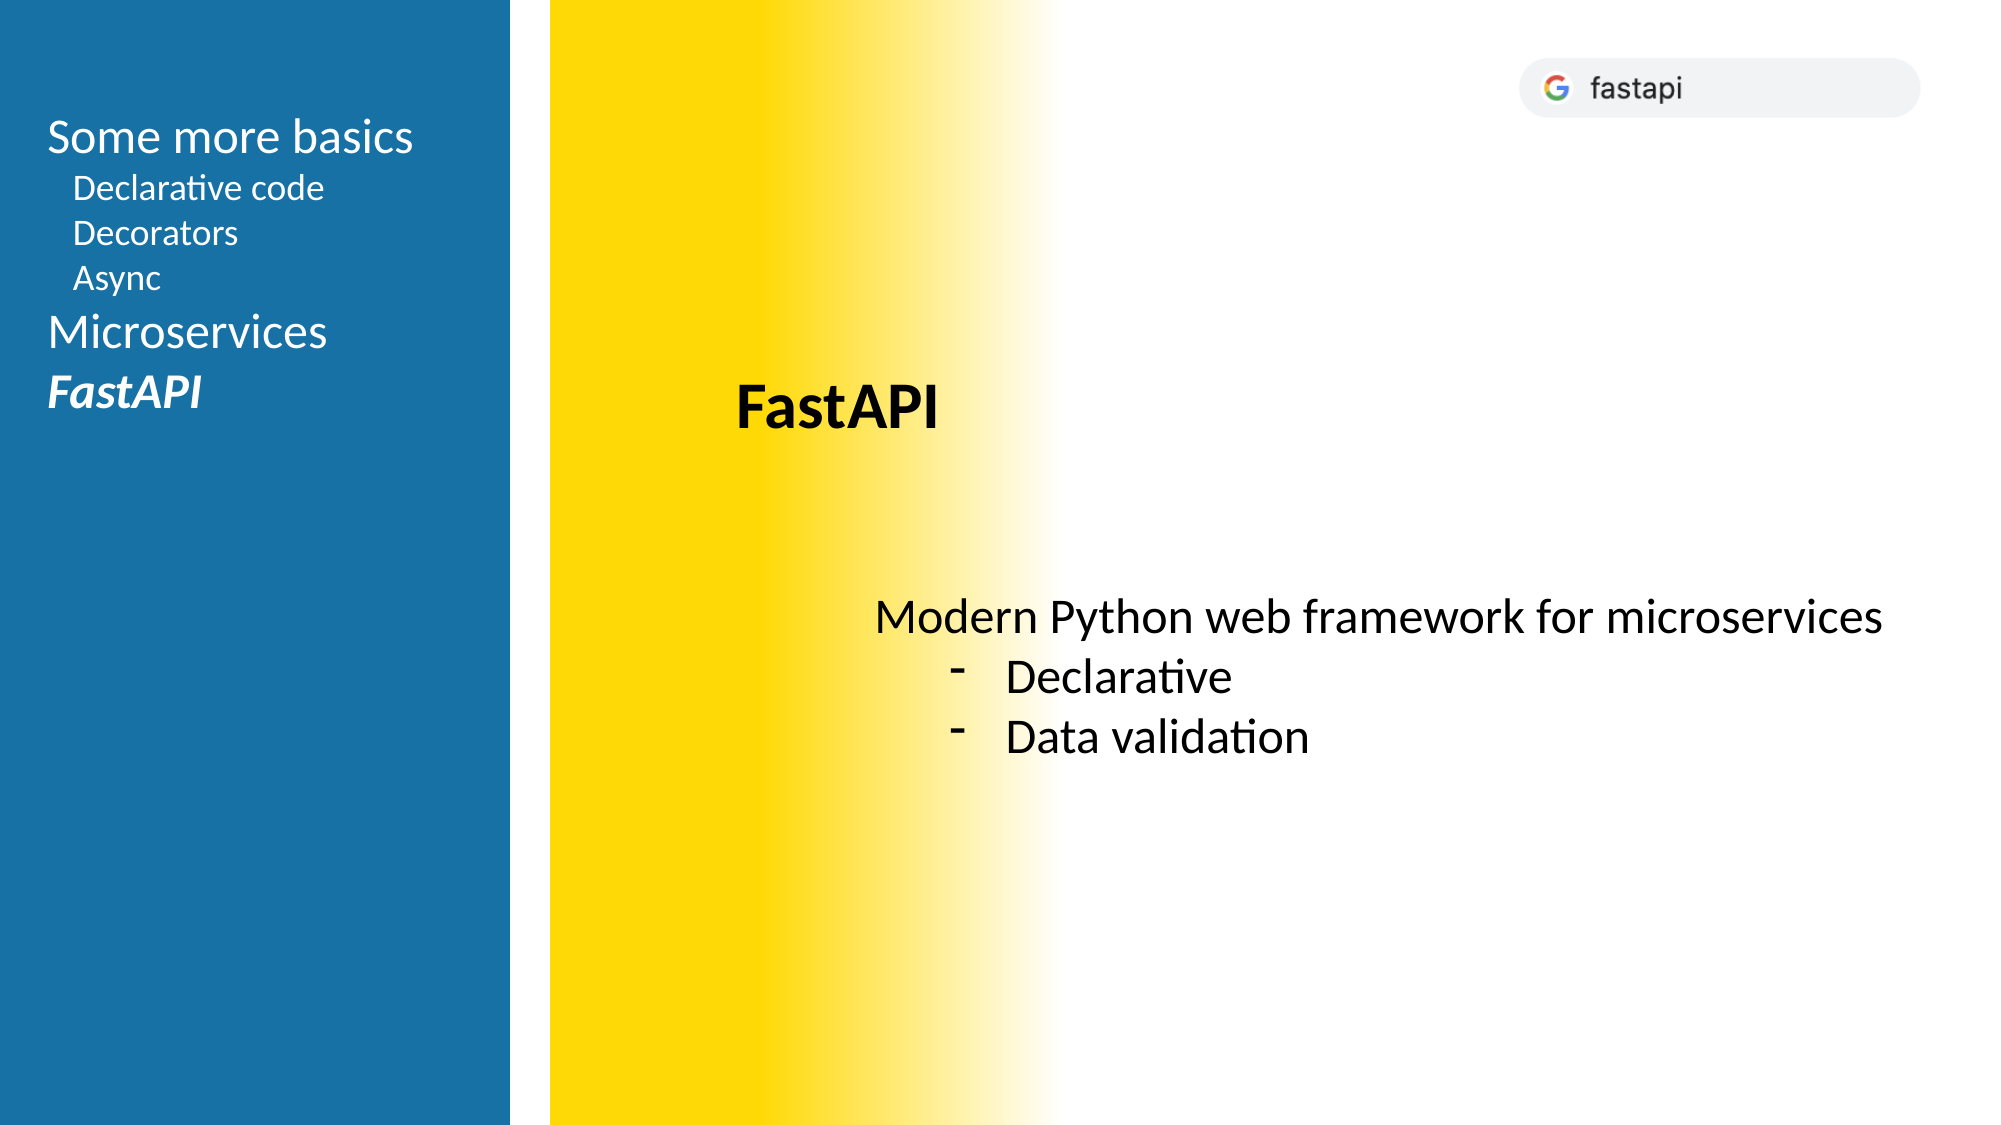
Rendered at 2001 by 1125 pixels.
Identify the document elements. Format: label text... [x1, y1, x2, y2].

text_box [0, 0, 511, 1125]
text_box FastAPI [721, 354, 956, 449]
picture [1513, 54, 1933, 124]
text_box Some more basics Declarative code Decorators Async Microservices FastAPI [32, 36, 430, 426]
text_box [549, 0, 1061, 1125]
text_box Modern Python web framework for microservices Declarative Data validation [859, 576, 1933, 772]
